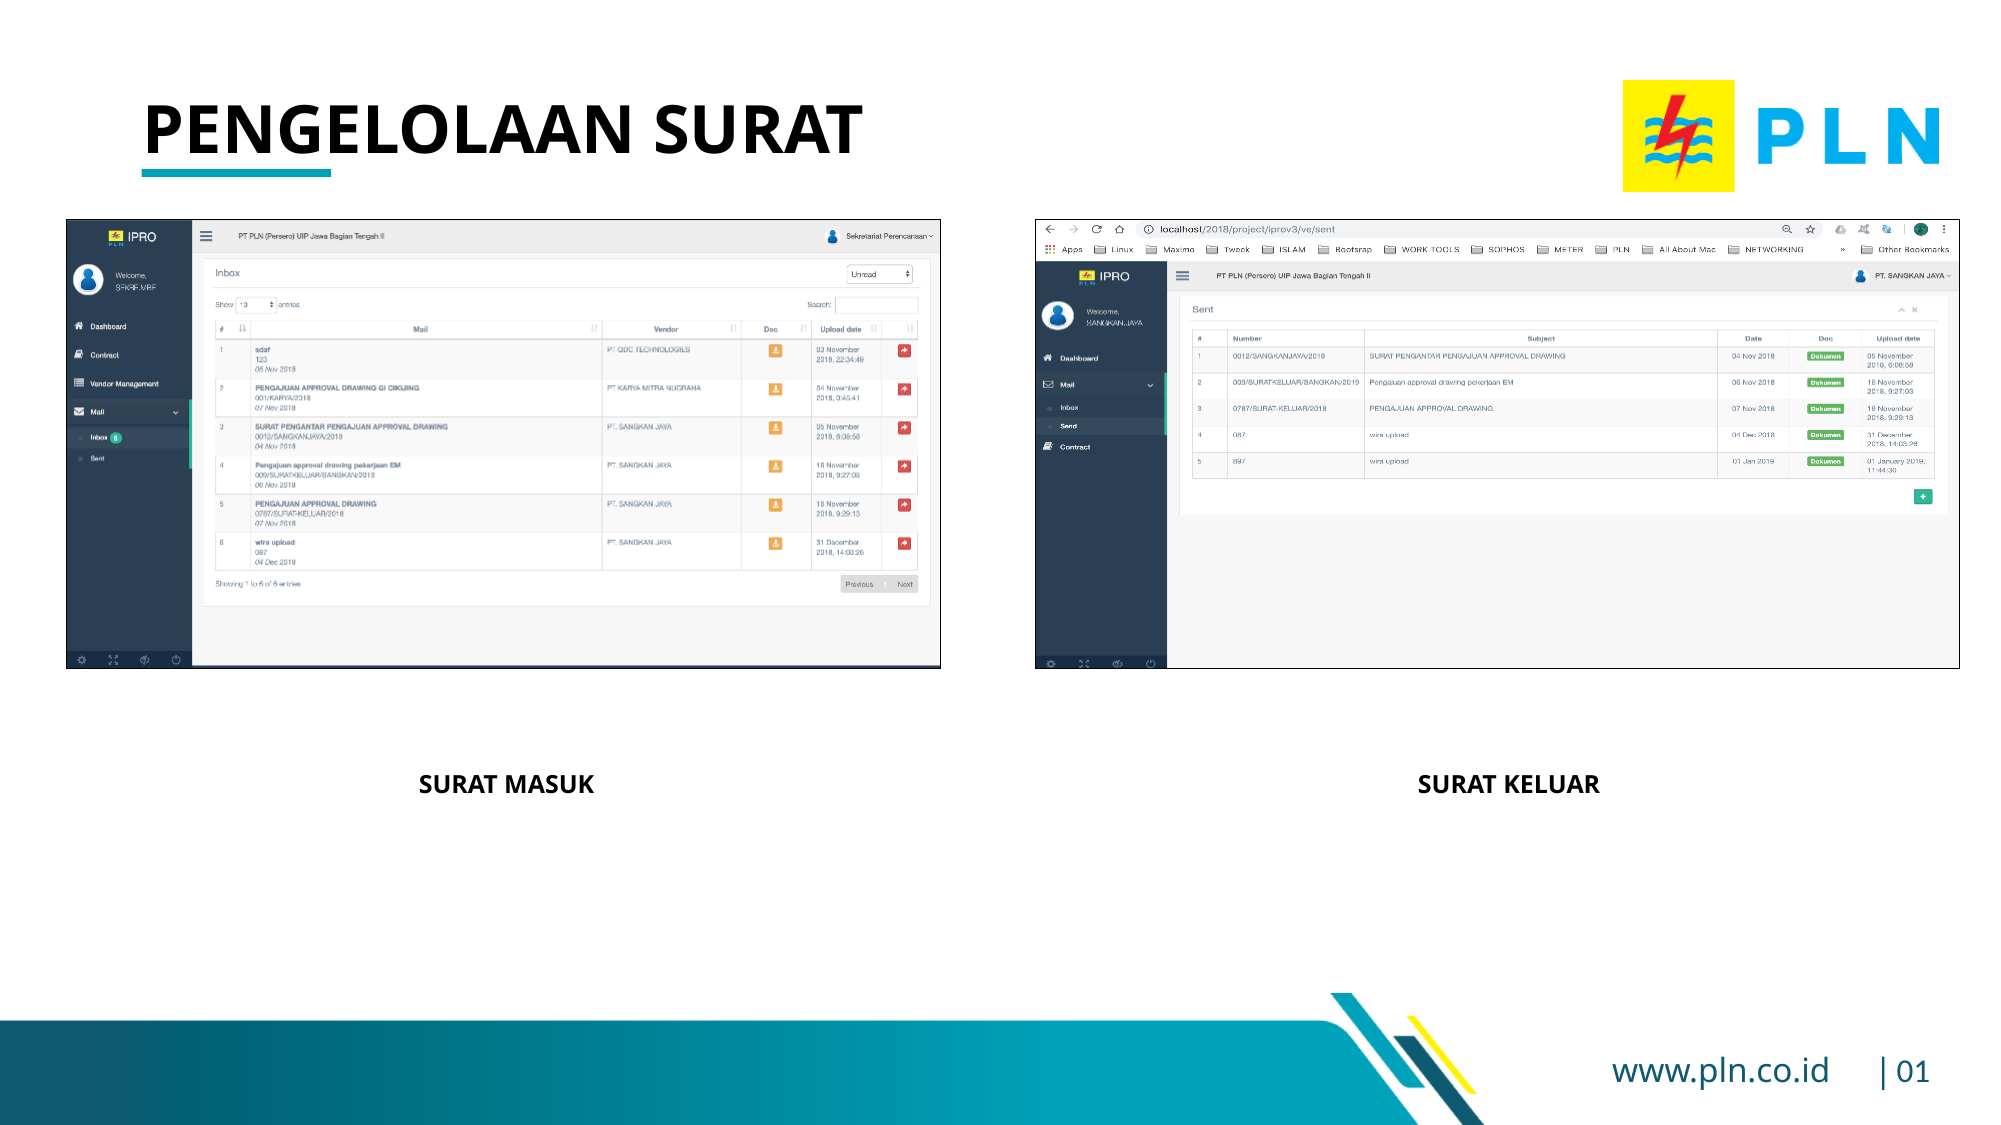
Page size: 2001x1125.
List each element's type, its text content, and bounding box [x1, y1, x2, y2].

picture [66, 219, 941, 669]
text_box SURAT MASUK [403, 764, 654, 815]
picture [1035, 219, 1960, 669]
list 01 [1881, 1046, 1960, 1102]
picture [0, 993, 1484, 1125]
text_box SURAT KELUAR [1403, 764, 1653, 815]
title PENGELOLAAN SURAT [128, 88, 1529, 184]
picture [1623, 80, 1939, 192]
